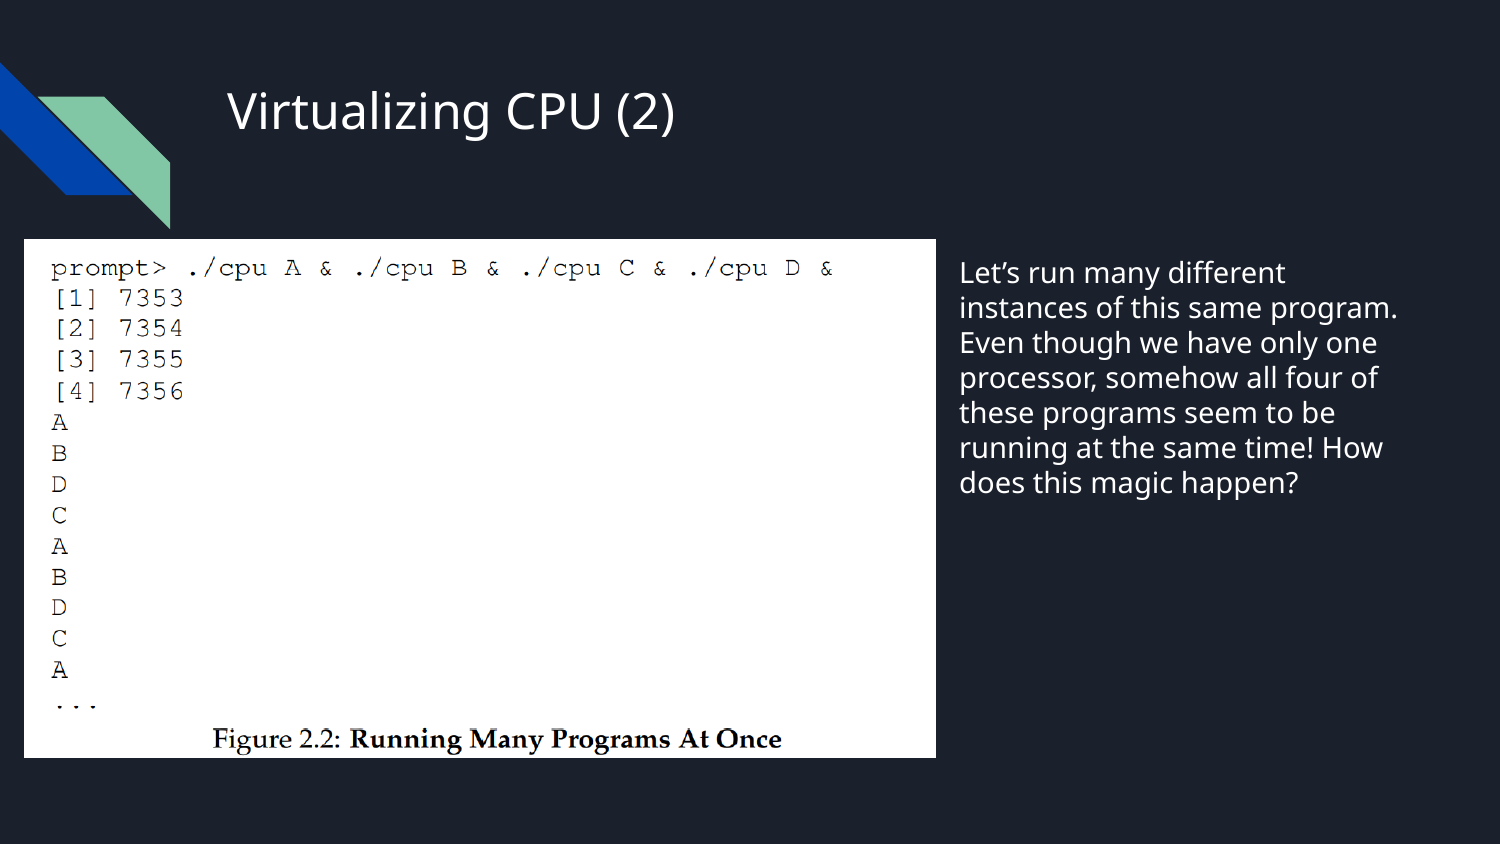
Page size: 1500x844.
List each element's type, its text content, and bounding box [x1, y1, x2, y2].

text_box Let’s run many different instances of this same program. Even though we have only one processor, somehow all four of these programs seem to be running at the same time! How does this magic happen? [944, 239, 1427, 515]
title Virtualizing CPU (2) [212, 64, 1368, 215]
picture [24, 239, 936, 758]
